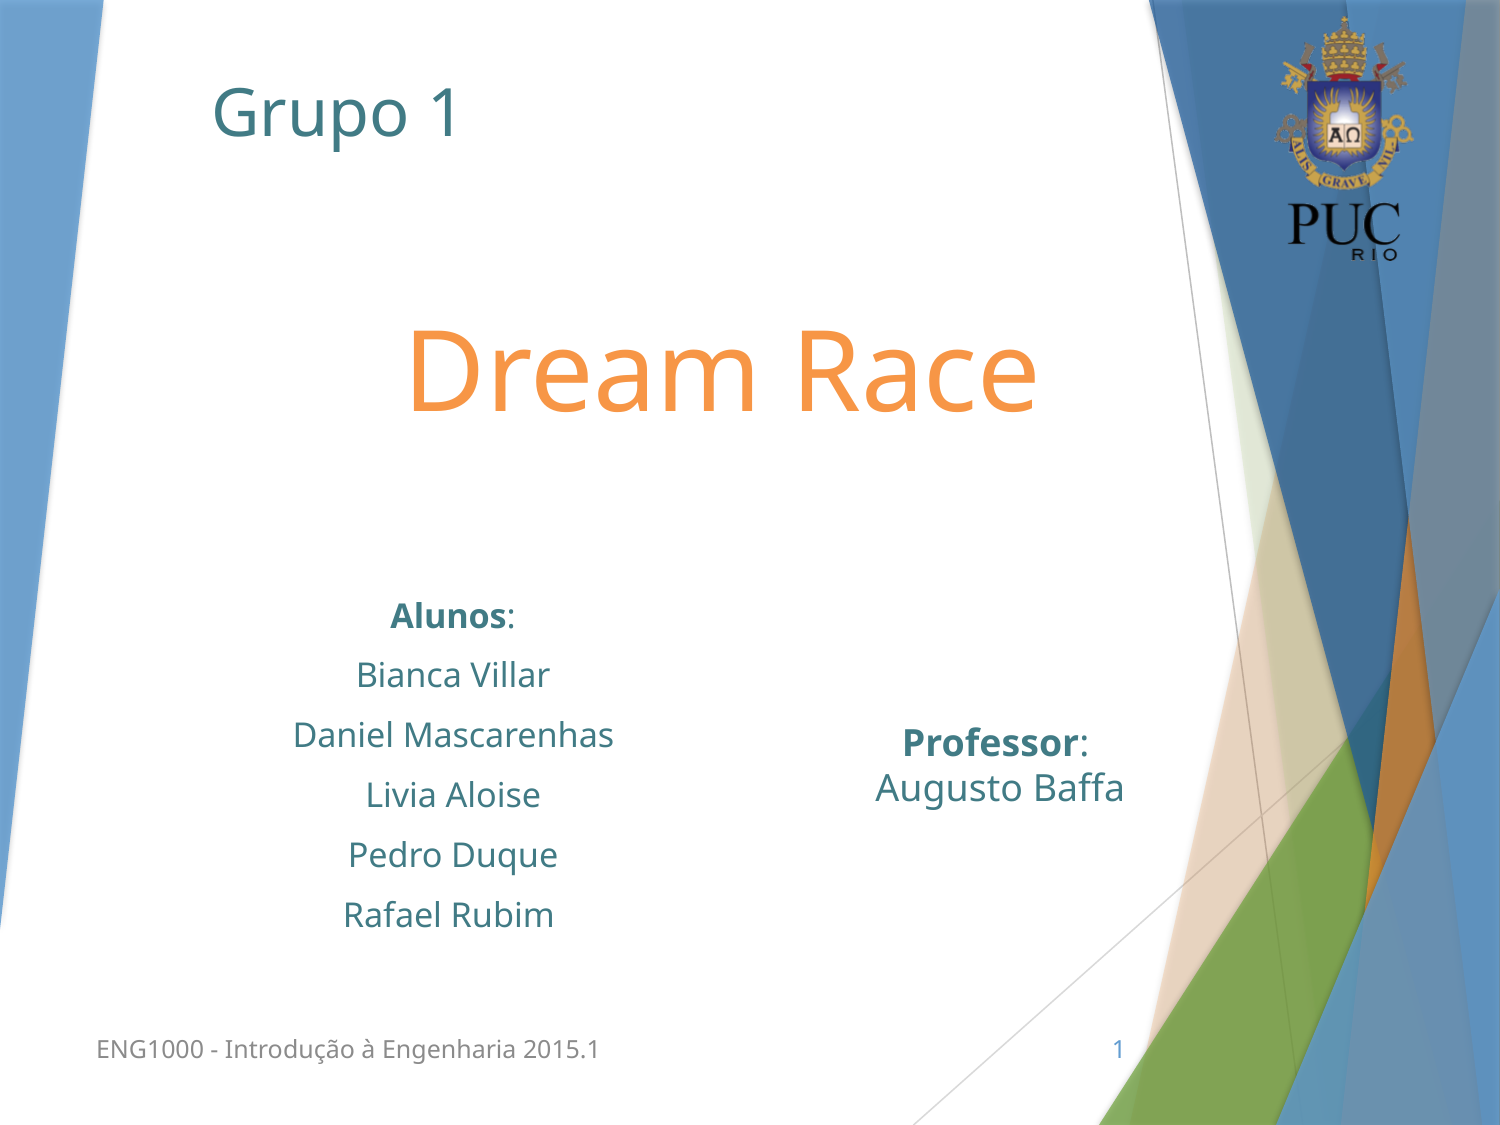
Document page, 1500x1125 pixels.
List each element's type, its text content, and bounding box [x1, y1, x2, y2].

text_box Grupo 1 [196, 62, 619, 158]
text_box Professor: Augusto Baffa [855, 711, 1145, 817]
subtitle Alunos: Bianca Villar Daniel Mascarenhas Livia Aloise Pedro Duque Rafael Rubim [255, 586, 651, 944]
picture [1274, 15, 1418, 262]
footer ENG1000 - Introdução à Engenharia 2015.1 [81, 1021, 856, 1081]
title Dream Race [101, 171, 1057, 442]
slide_number 1 [1056, 1021, 1141, 1081]
